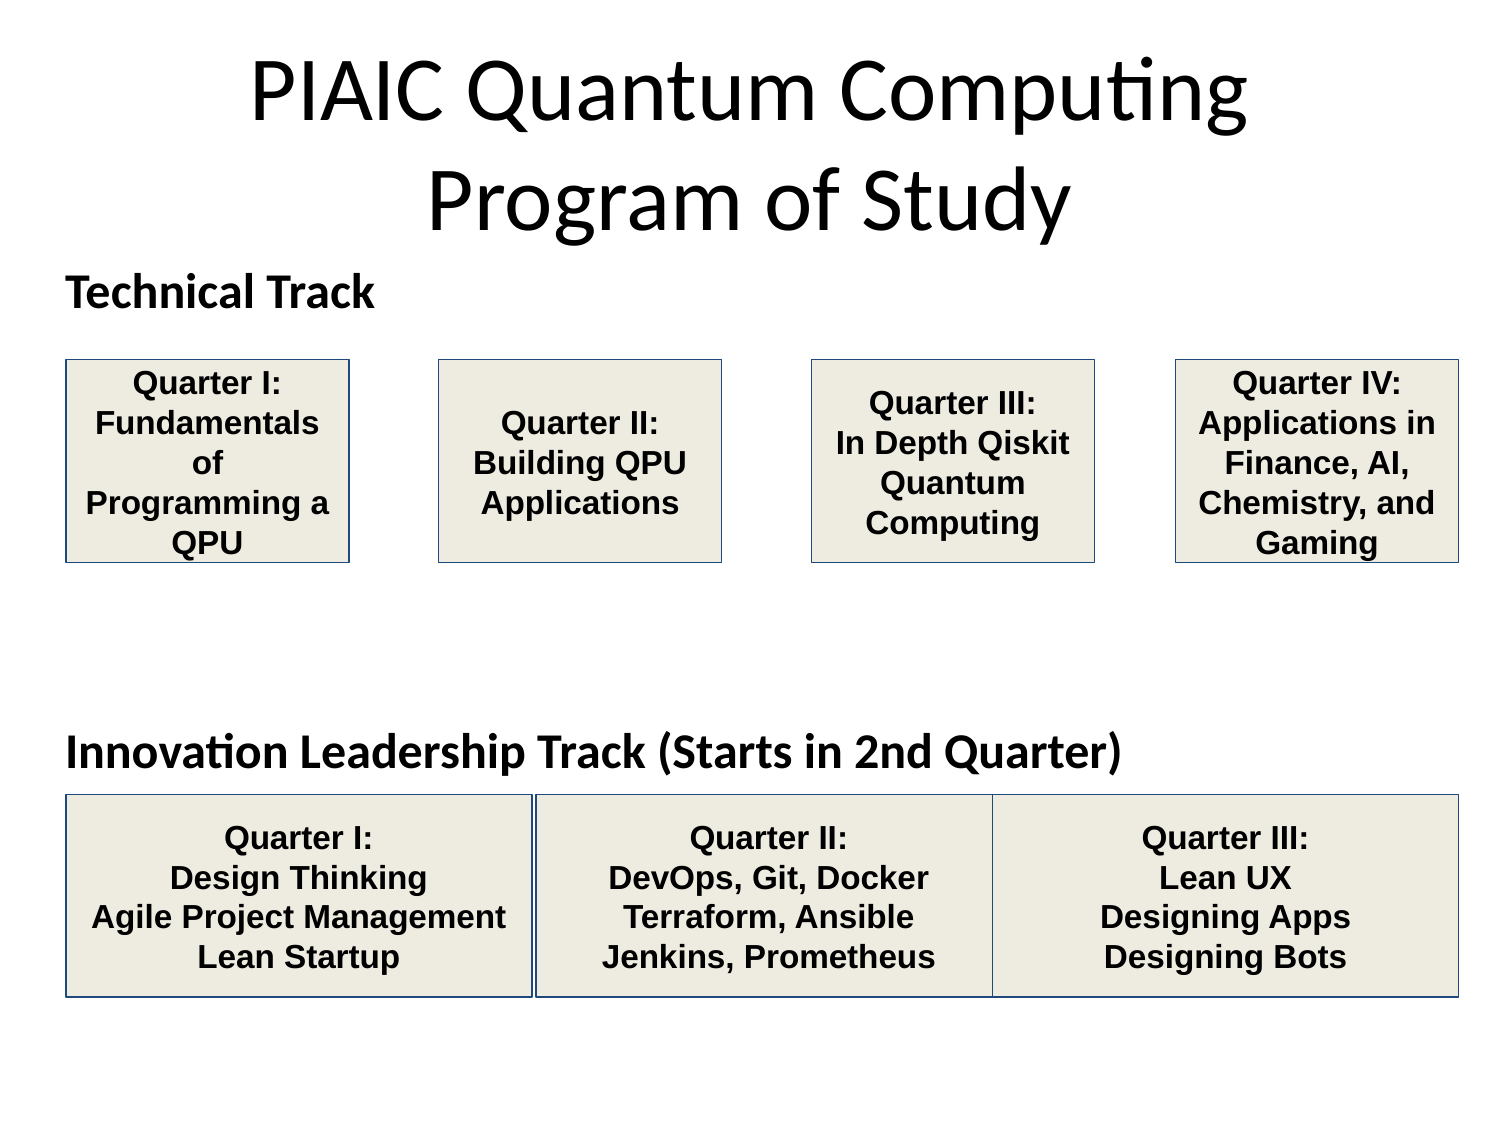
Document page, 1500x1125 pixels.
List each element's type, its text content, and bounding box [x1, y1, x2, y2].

text_box Technical Track [50, 244, 1255, 335]
text_box Quarter II: Building QPU Applications [438, 359, 722, 563]
text_box Quarter IV: Applications in Finance, AI, Chemistry, and Gaming [1175, 359, 1459, 563]
text_box Innovation Leadership Track (Starts in 2nd Quarter) [50, 703, 1255, 795]
text_box Quarter II: DevOps, Git, Docker Terraform, Ansible Jenkins, Prometheus [535, 794, 992, 998]
text_box Quarter III: In Depth Qiskit Quantum Computing [811, 359, 1095, 563]
title PIAIC Quantum Computing Program of Study [75, 45, 1425, 233]
text_box Quarter I: Design Thinking Agile Project Management Lean Startup [65, 794, 532, 998]
text_box Quarter III: Lean UX Designing Apps Designing Bots [992, 794, 1459, 998]
text_box Quarter I: Fundamentals of Programming a QPU [65, 359, 349, 563]
